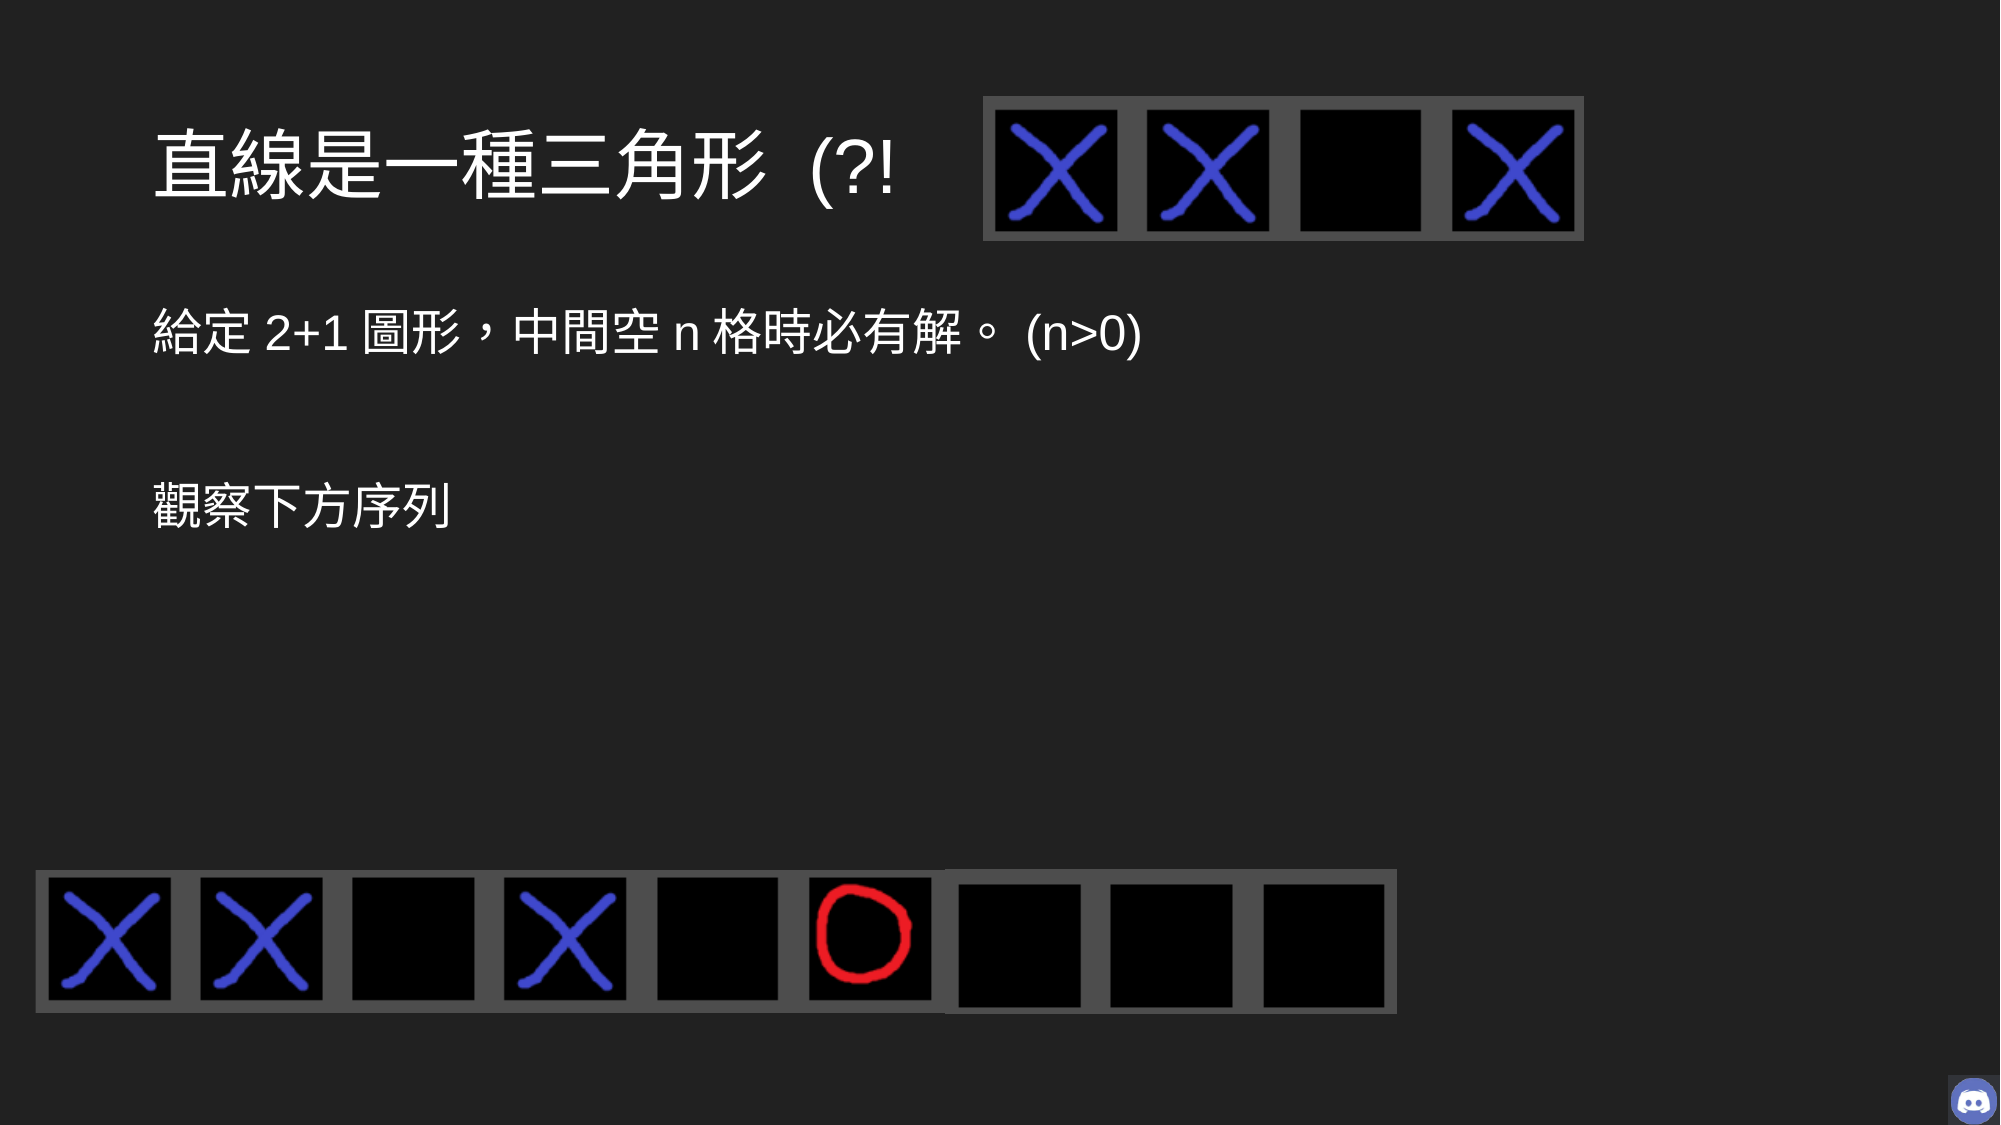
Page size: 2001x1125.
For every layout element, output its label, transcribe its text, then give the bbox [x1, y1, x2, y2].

picture [35, 869, 1397, 1014]
picture [1947, 1075, 2000, 1125]
picture [983, 96, 1584, 241]
title 直線是一種三角形 (?! [137, 59, 1863, 278]
list 給定2+1圖形，中間空n格時必有解。(n>0) 觀察下方序列 [137, 299, 1863, 1014]
